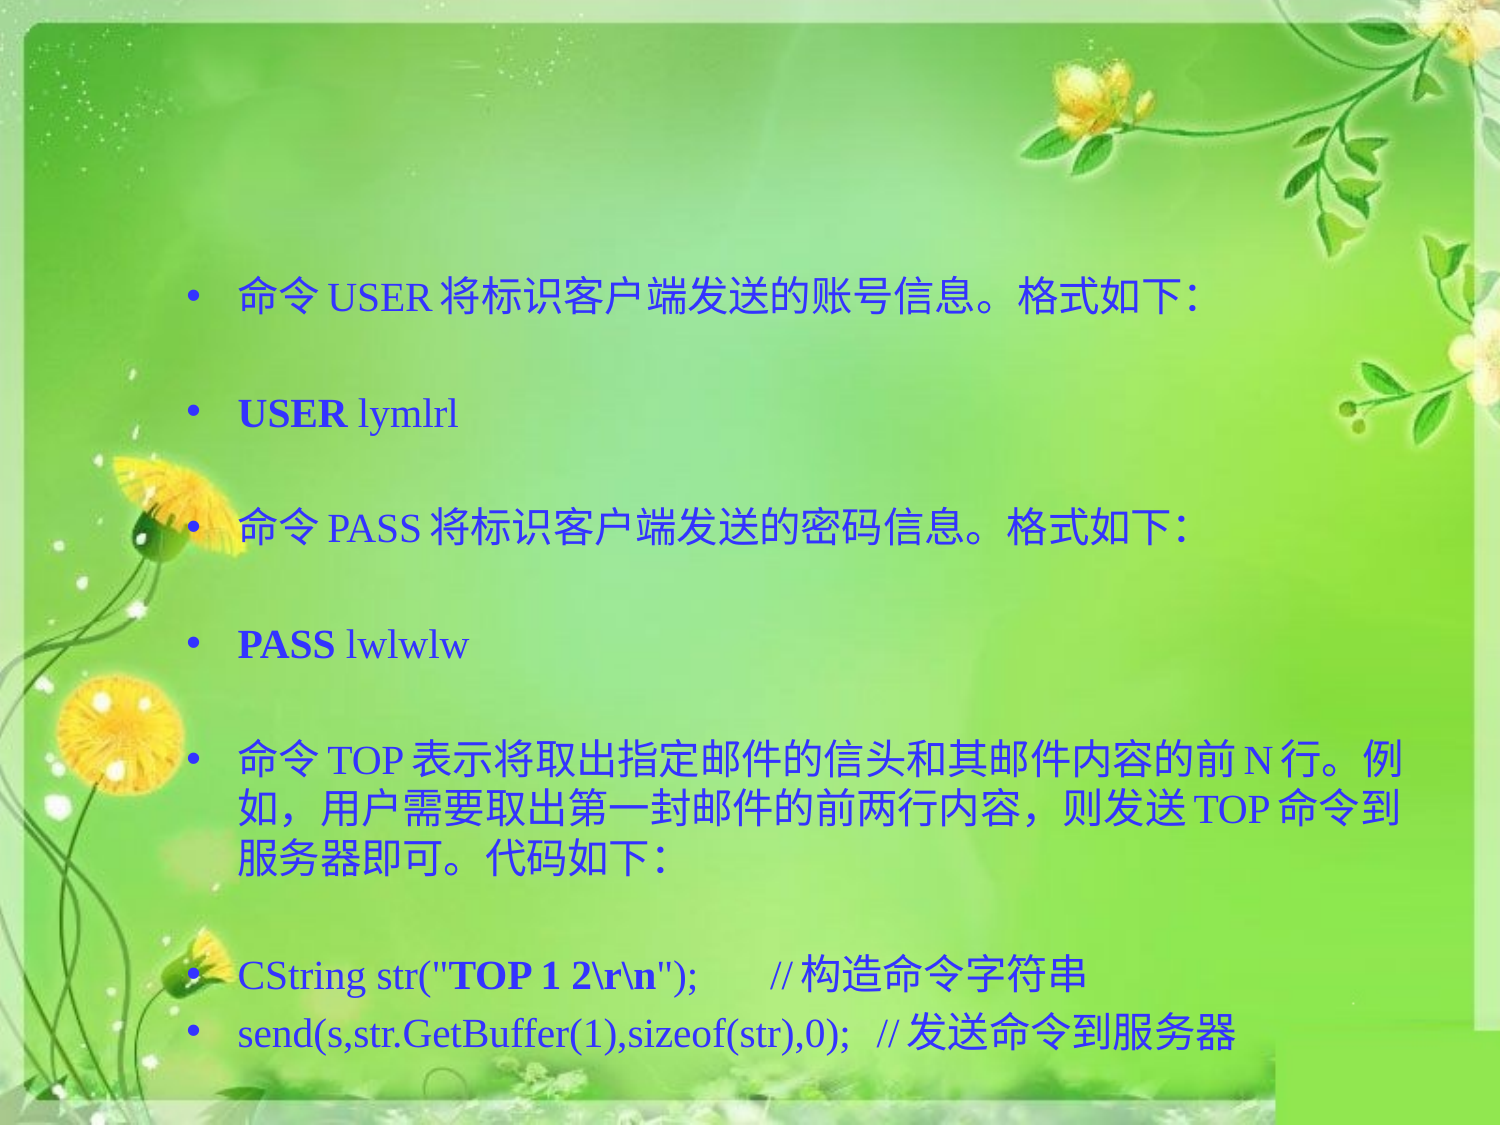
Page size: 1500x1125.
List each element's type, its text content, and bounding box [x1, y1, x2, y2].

list 命令USER将标识客户端发送的账号信息。格式如下： USER lymlrl 命令PASS将标识客户端发送的密码信息。格式如下： PASS lwlwlw 命令TOP表示将取出指定邮件的信头和其邮件内容的前N行。例如，用户需要取出第一封邮件的前两行内容，则发送TOP命令到服务器即可。代码如下： CString str("TOP 1 2\r\n"); //构造命令字符串 send(s,str.GetBuffer(1),sizeof(str),0); //发送命令到服务器 [171, 262, 1425, 1071]
picture [0, 0, 1500, 1125]
